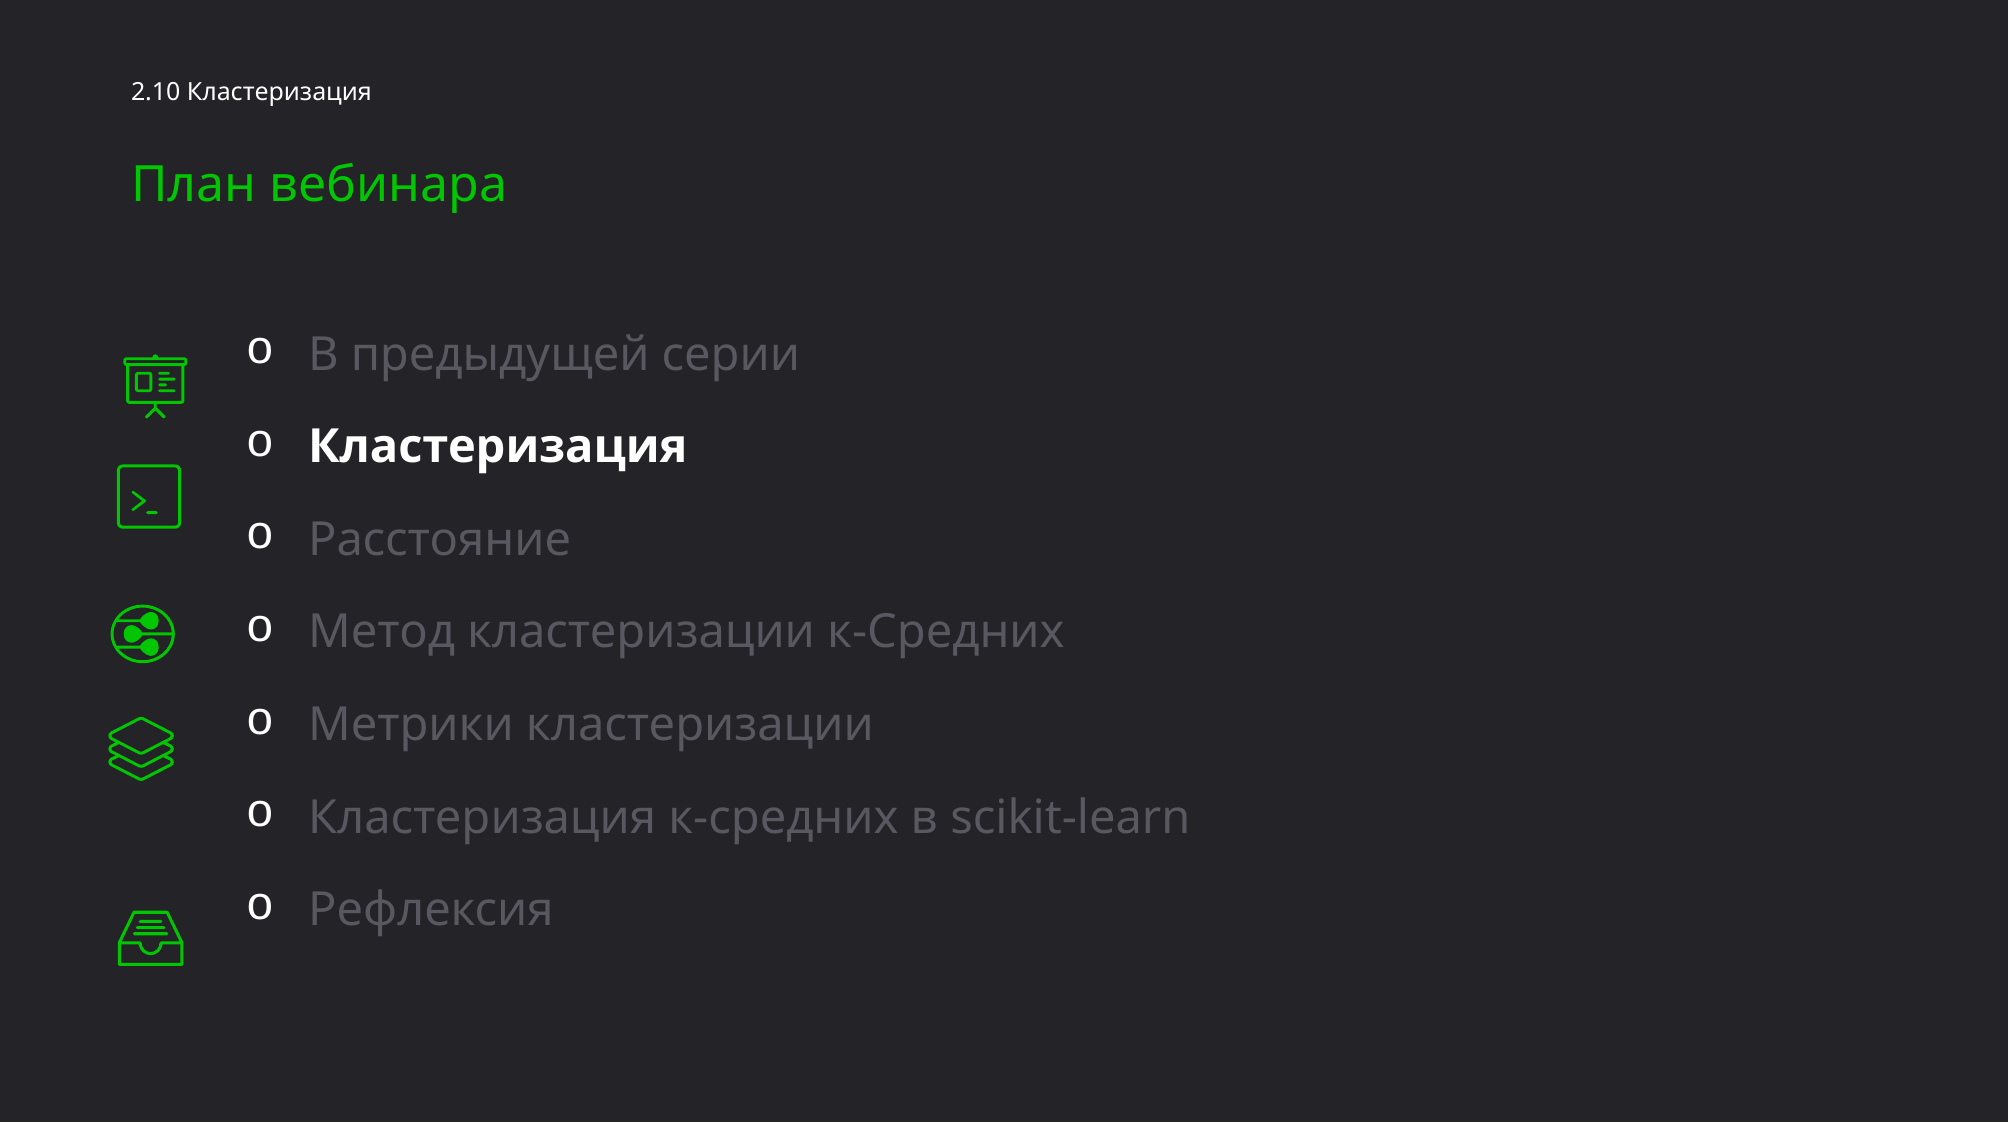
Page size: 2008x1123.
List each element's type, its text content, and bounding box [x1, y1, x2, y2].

text_box [110, 604, 175, 664]
text_box План вебинара [131, 133, 1004, 281]
text_box [116, 464, 182, 529]
text_box [108, 716, 174, 781]
text_box [123, 354, 188, 419]
text_box В предыдущей серии Кластеризация Расстояние Метод кластеризации к-Средних Метрики кластеризации Кластеризация к-средних в scikit-learn Рефлексия [229, 314, 1728, 1088]
text_box [117, 910, 184, 966]
text_box 2.10 Кластеризация [131, 55, 1150, 133]
